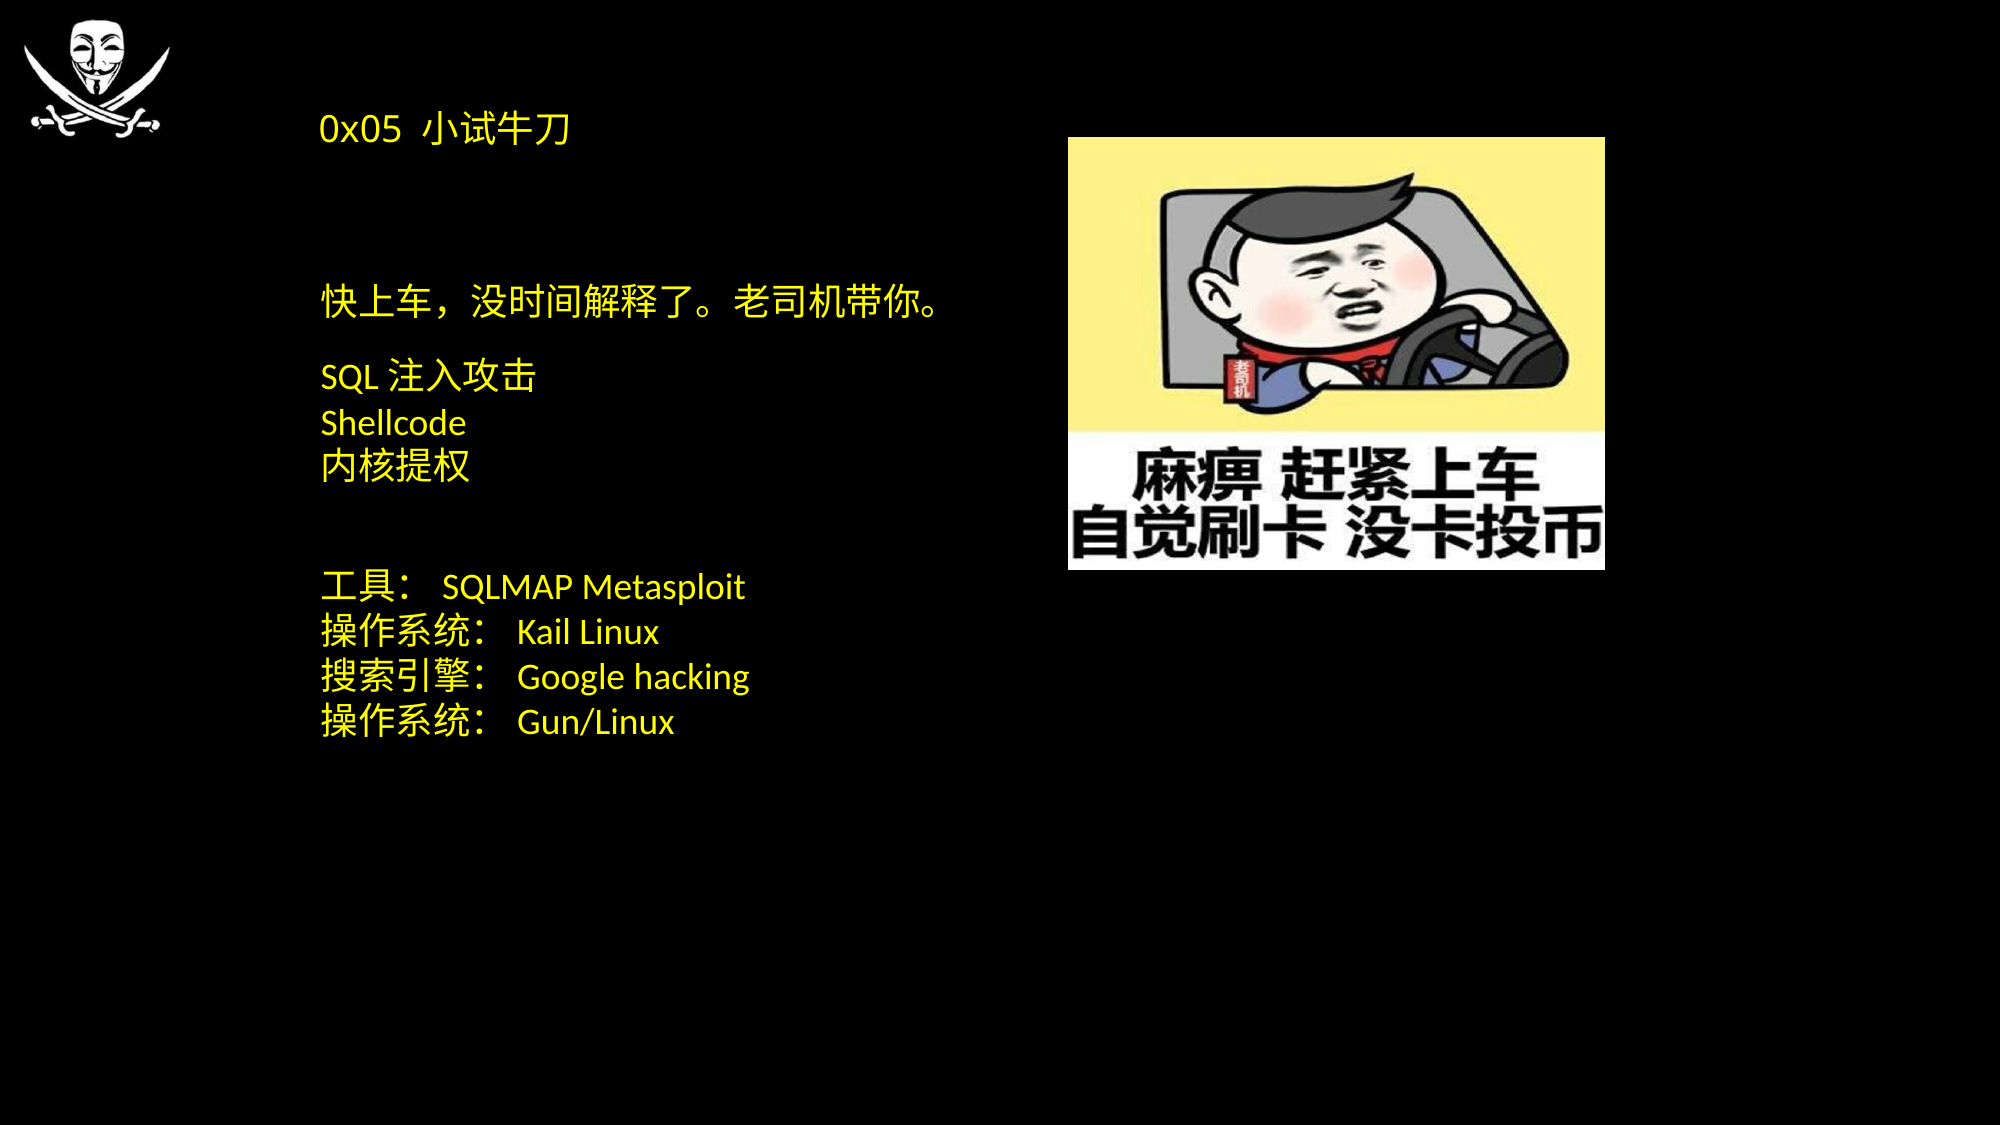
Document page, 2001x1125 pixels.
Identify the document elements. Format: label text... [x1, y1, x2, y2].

text_box 0x05 小试牛刀 [303, 84, 587, 158]
text_box SQL注入攻击 Shellcode 内核提权 [305, 345, 1068, 495]
text_box 快上车，没时间解释了。老司机带你。 [305, 270, 944, 331]
picture [22, 16, 171, 138]
text_box 工具：SQLMAP Metasploit 操作系统：Kail Linux 搜索引擎：Google hacking 操作系统：Gun/Linux [305, 554, 1169, 750]
picture [1068, 137, 1605, 570]
